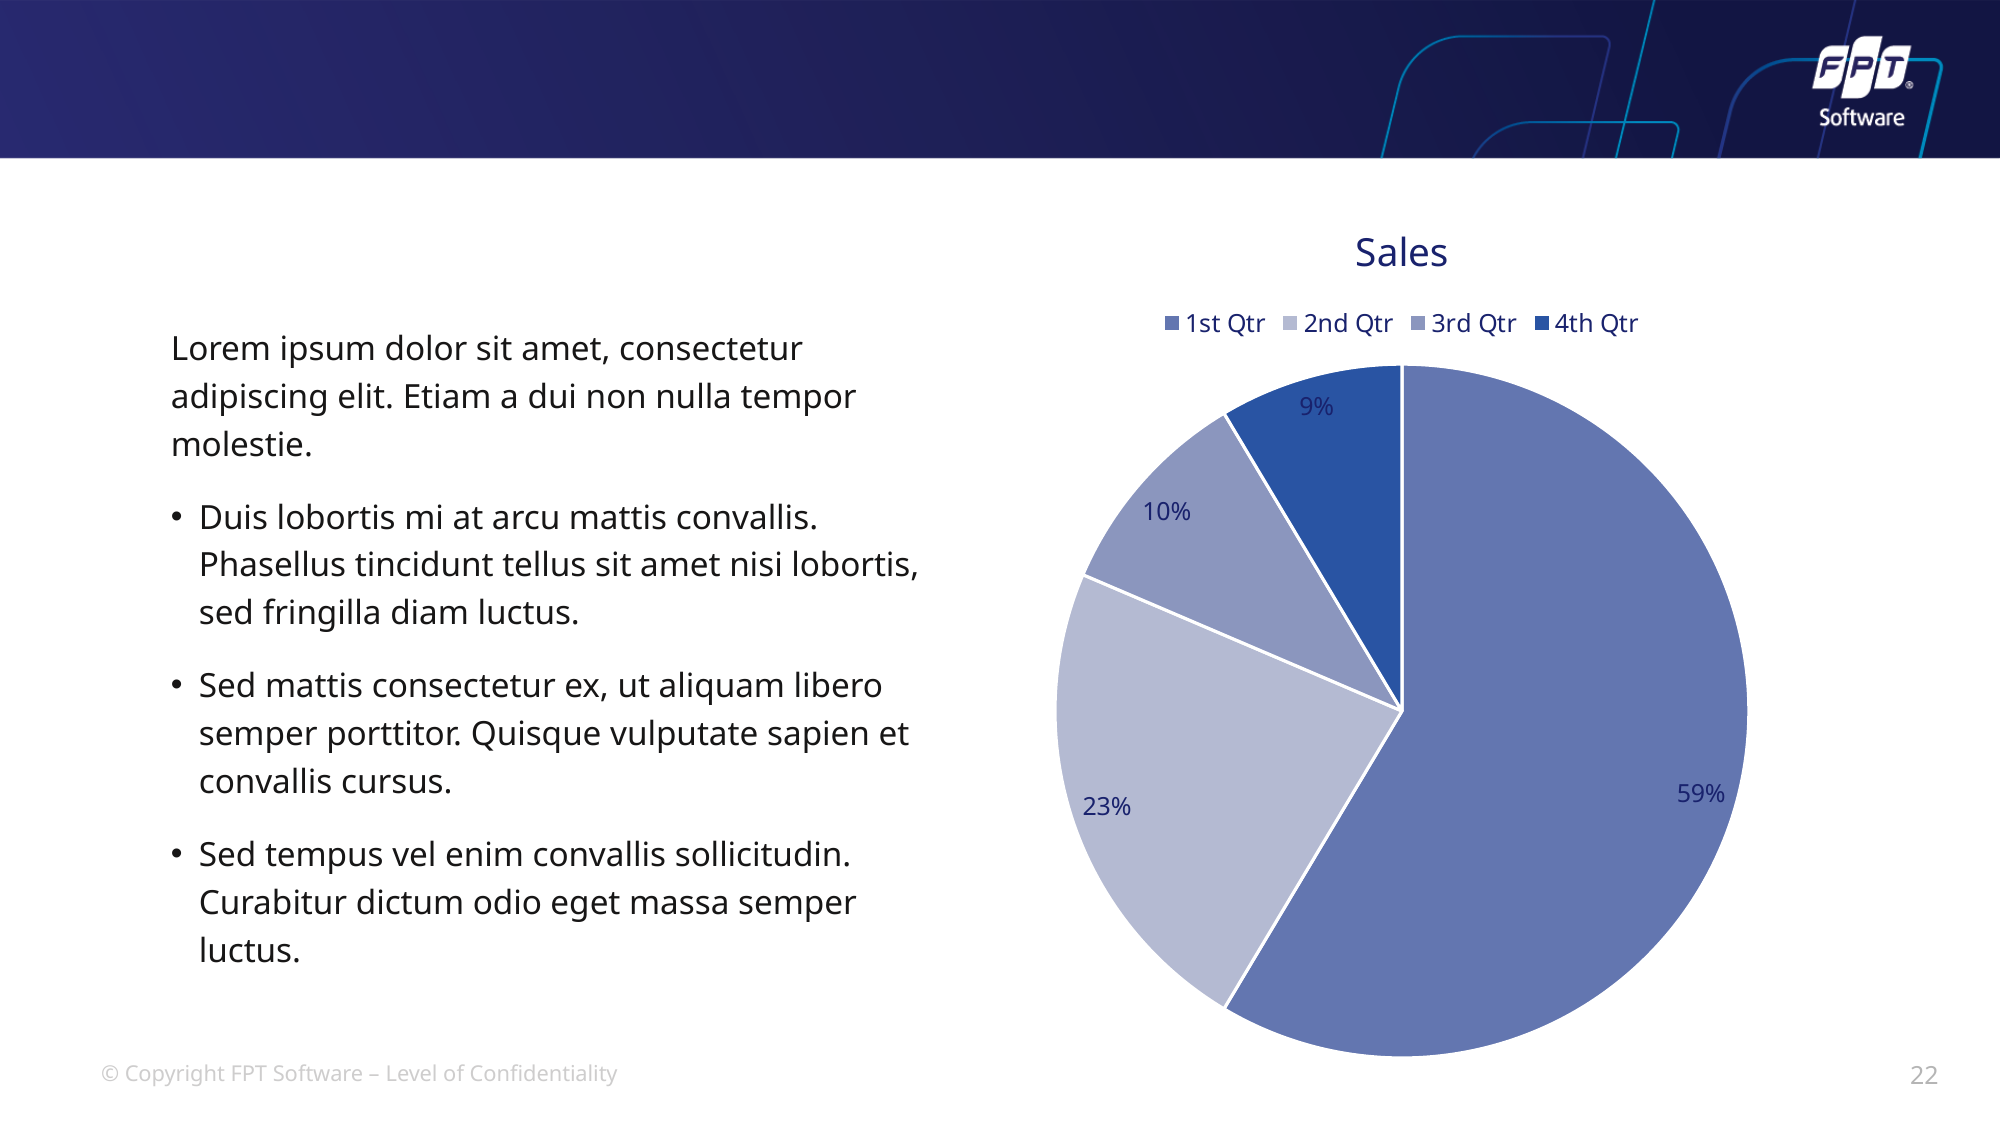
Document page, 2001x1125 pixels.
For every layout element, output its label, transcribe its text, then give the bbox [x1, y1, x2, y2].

chart [850, 186, 1954, 1076]
slide_number 22 [1855, 1076, 1954, 1094]
text_box Lorem ipsum dolor sit amet, consectetur adipiscing elit. Etiam a dui non nulla tempor molestie. Duis lobortis mi at arcu mattis convallis. Phasellus tincidunt tellus sit amet nisi lobortis, sed fringilla diam luctus. Sed mattis consectetur ex, ut aliquam libero semper porttitor. Quisque vulputate sapien et convallis cursus. Sed tempus vel enim convallis sollicitudin. Curabitur dictum odio eget massa semper luctus. [156, 311, 850, 989]
picture [1627, 0, 2000, 159]
picture [0, 0, 1676, 159]
